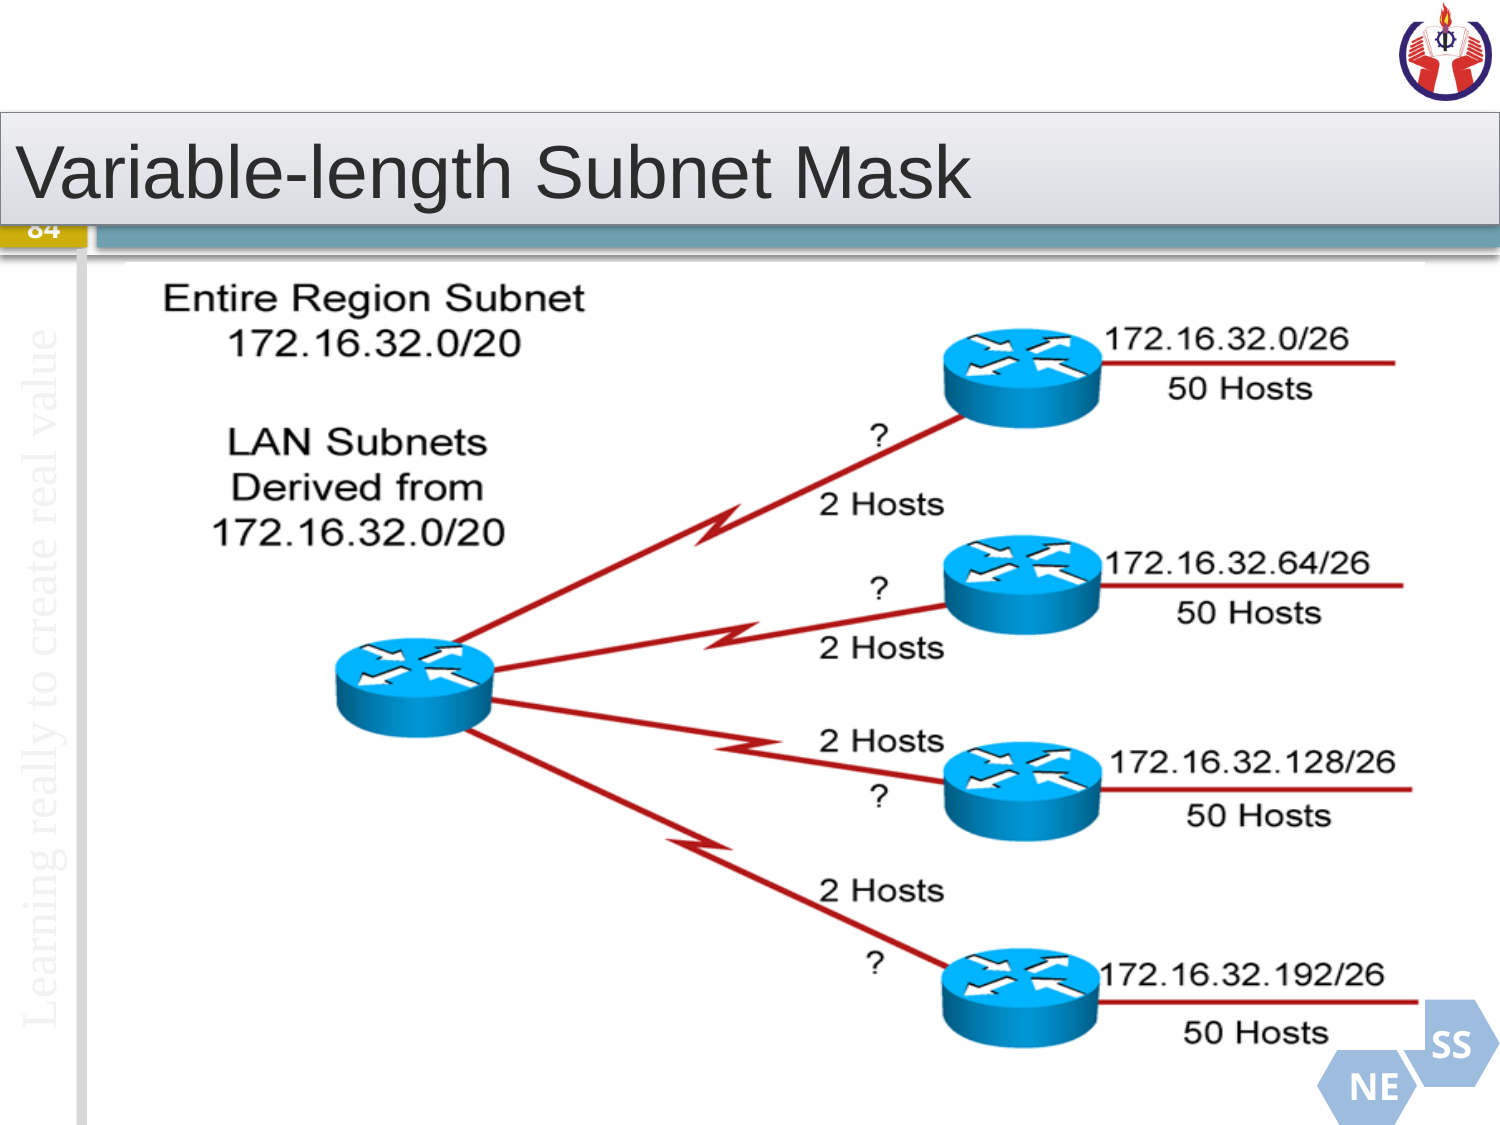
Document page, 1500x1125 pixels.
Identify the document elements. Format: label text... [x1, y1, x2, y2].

text_box Variable-length Subnet Mask [0, 112, 1500, 225]
picture [1399, 2, 1492, 101]
picture [124, 262, 1426, 1051]
slide_number 84 [0, 233, 88, 249]
